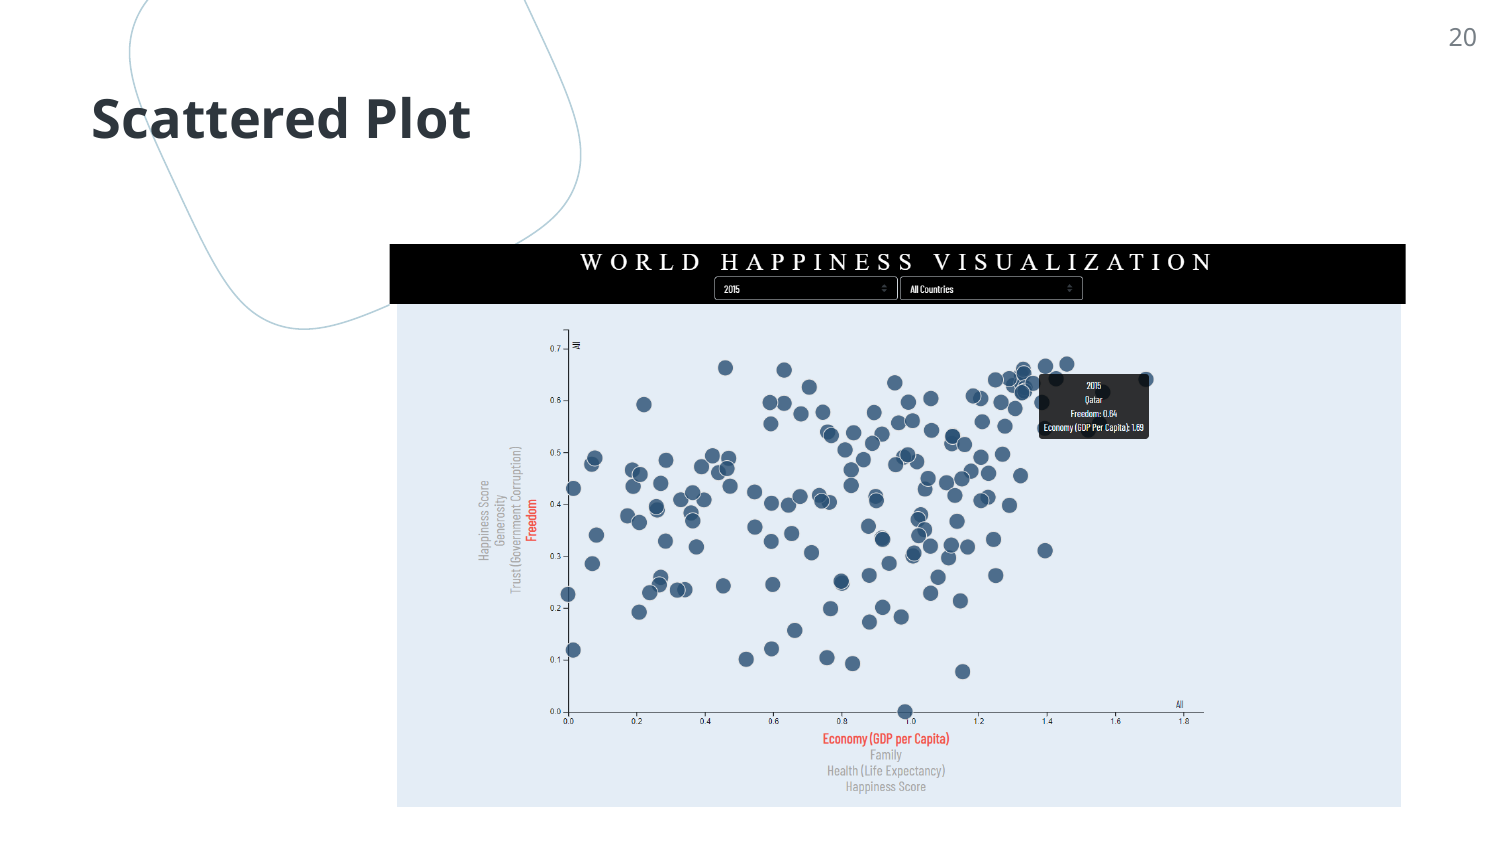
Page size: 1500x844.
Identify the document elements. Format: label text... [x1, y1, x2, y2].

picture [389, 243, 1406, 814]
slide_number 20 [1387, 21, 1478, 86]
title Scattered Plot [91, 84, 555, 161]
